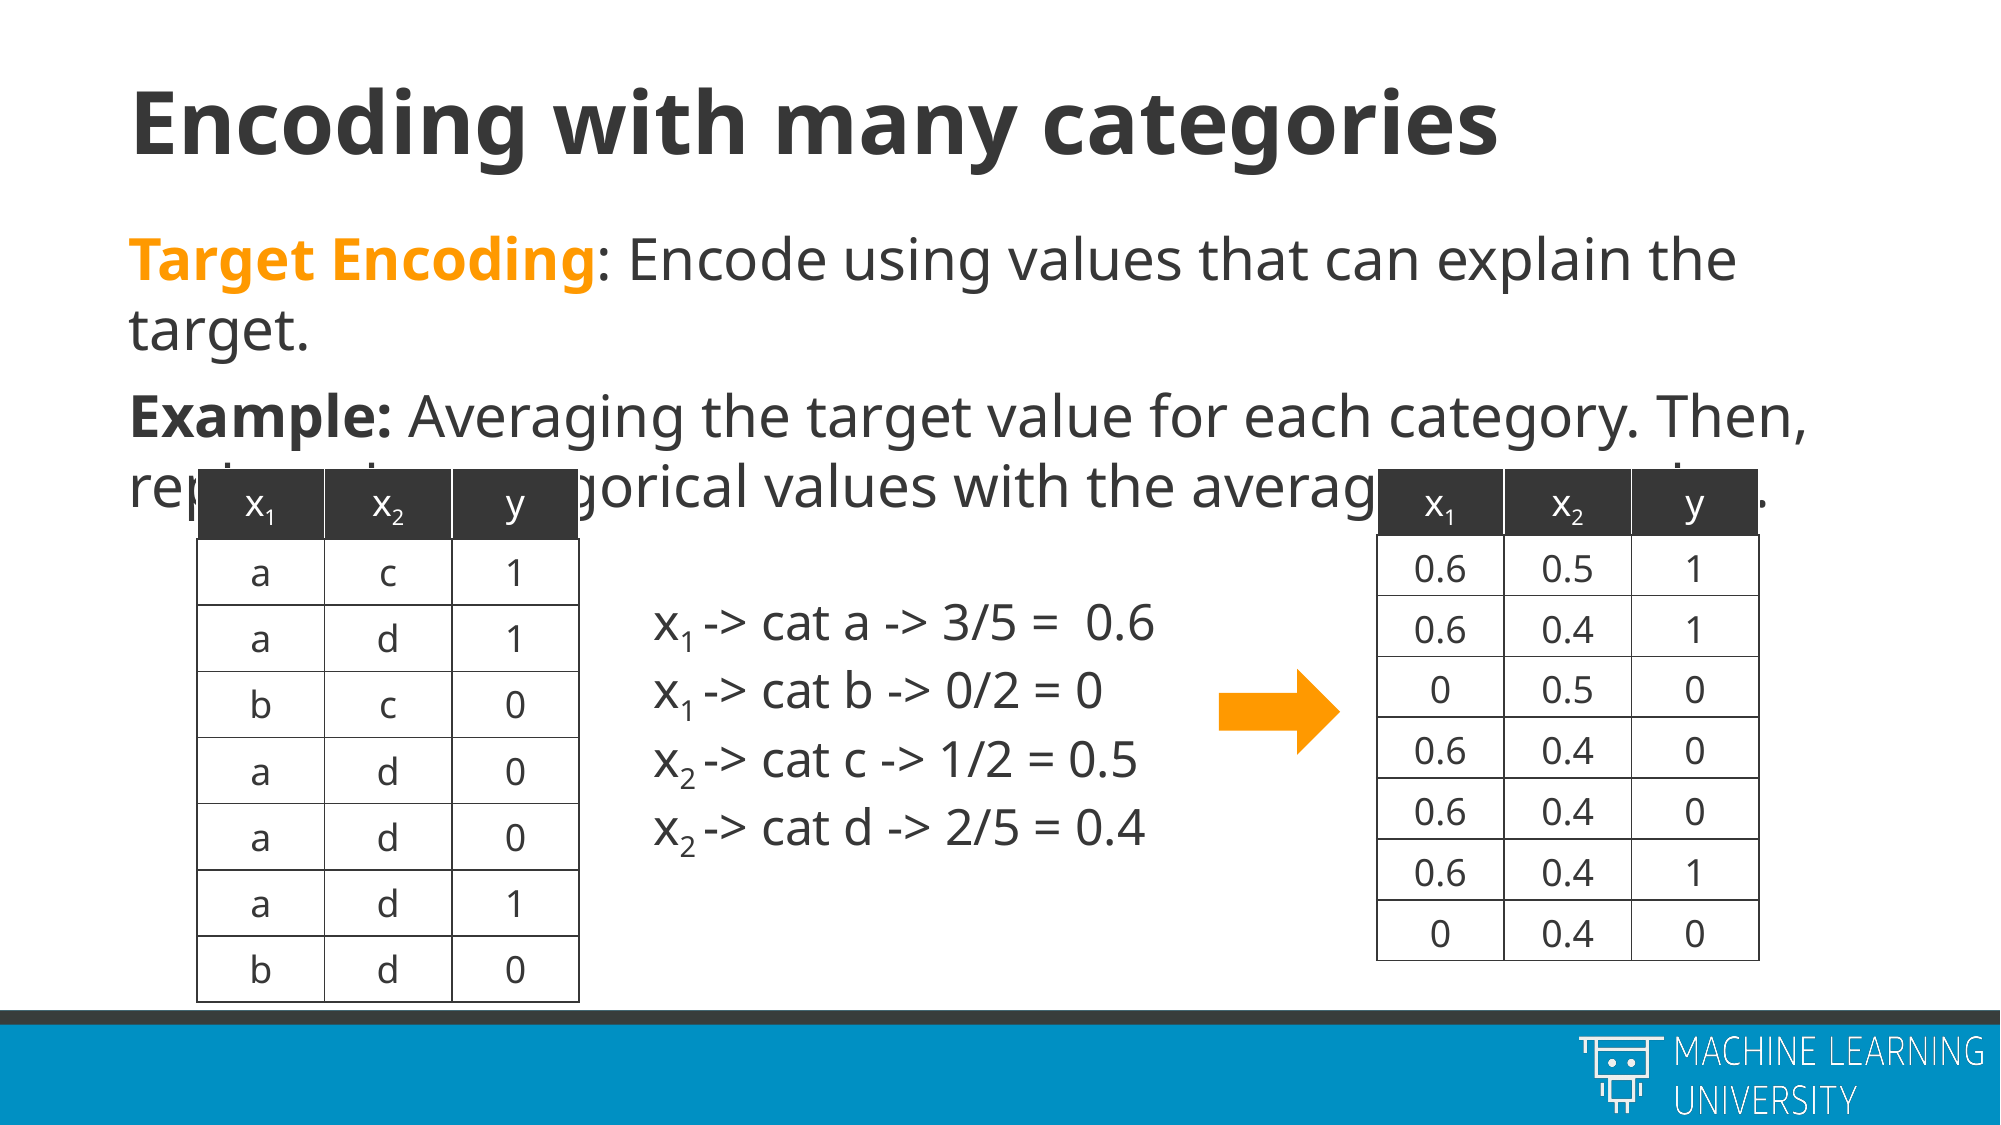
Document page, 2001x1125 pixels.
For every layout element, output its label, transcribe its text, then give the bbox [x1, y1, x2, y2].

picture [1849, 1037, 1861, 1064]
table_cell 0 [1632, 901, 1758, 960]
table_cell a [198, 804, 324, 869]
table_cell 1 [1632, 536, 1758, 595]
table_header x1 [1378, 469, 1503, 534]
table_cell 0 [1632, 657, 1758, 716]
table_cell 1 [1632, 596, 1758, 656]
table_cell 0.4 [1505, 596, 1631, 656]
text_box [1217, 666, 1342, 758]
table_cell 0.5 [1505, 657, 1631, 716]
text_box x1 -> cat a -> 3/5 = 0.6 x1 -> cat b -> 0/2 = 0 x2 -> cat c -> 1/2 = 0.5 x2 -> cat d -> 2/5 = 0.4 [638, 583, 1183, 871]
table_cell d [325, 871, 451, 935]
table_cell 0.6 [1378, 779, 1503, 838]
table_cell 0.4 [1505, 779, 1631, 838]
table_cell a [198, 540, 324, 604]
table_header x1 [198, 469, 324, 538]
table_cell a [198, 738, 324, 803]
table_cell 0.6 [1378, 596, 1503, 656]
table_cell d [325, 606, 451, 671]
picture [1580, 1037, 1664, 1113]
table_cell 1 [453, 606, 578, 671]
table_cell 0.5 [1505, 536, 1631, 595]
table_cell 0 [453, 804, 578, 869]
title Encoding with many categories [114, 48, 1938, 211]
table_cell 0.4 [1505, 901, 1631, 960]
table_cell 0 [453, 672, 578, 737]
list Target Encoding: Encode using values that can explain the target. Example: Averaging the target value for each category. Then, replace the categorical values with the average target value. [113, 214, 1900, 970]
table_cell 1 [453, 540, 578, 604]
table_cell 0 [1378, 657, 1503, 716]
table_cell c [325, 672, 451, 737]
table_cell d [325, 937, 451, 1001]
table_cell b [198, 937, 324, 1001]
table_cell 0.6 [1378, 718, 1503, 777]
table_cell 0 [453, 738, 578, 803]
table_cell 0 [1378, 901, 1503, 960]
table_header y [453, 469, 578, 538]
table_cell b [198, 672, 324, 737]
table_cell d [325, 738, 451, 803]
table_cell d [325, 804, 451, 869]
table_cell 1 [453, 871, 578, 935]
table_header y [1632, 469, 1758, 534]
table_cell 0 [453, 937, 578, 1001]
table_cell 1 [1632, 840, 1758, 899]
table_cell 0.4 [1505, 718, 1631, 777]
table_cell 0.6 [1378, 840, 1503, 899]
table_cell 0.4 [1505, 840, 1631, 899]
table_cell 0.6 [1378, 536, 1503, 595]
table_header x2 [1505, 469, 1631, 534]
table_cell 0 [1632, 779, 1758, 838]
table_cell a [198, 871, 324, 935]
table_cell 0 [1632, 718, 1758, 777]
table_cell c [325, 540, 451, 604]
table_cell a [198, 606, 324, 671]
table_header x2 [325, 469, 451, 538]
